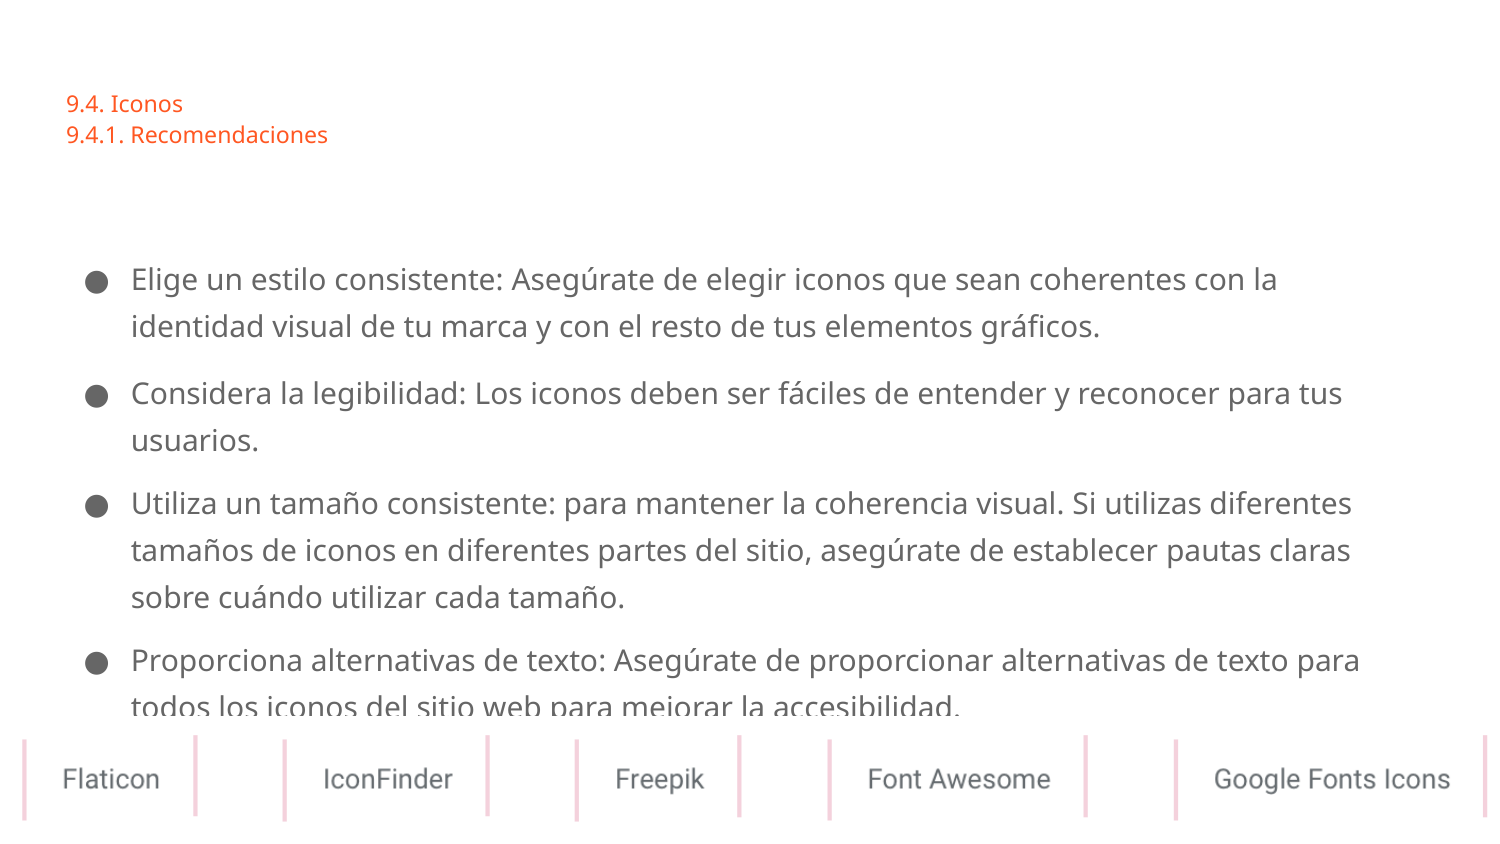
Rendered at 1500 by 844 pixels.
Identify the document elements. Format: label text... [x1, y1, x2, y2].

list Elige un estilo consistente: Asegúrate de elegir iconos que sean coherentes con la identidad visual de tu marca y con el resto de tus elementos gráficos. Considera la legibilidad: Los iconos deben ser fáciles de entender y reconocer para tus usuarios. Utiliza un tamaño consistente: para mantener la coherencia visual. Si utilizas diferentes tamaños de iconos en diferentes partes del sitio, asegúrate de establecer pautas claras sobre cuándo utilizar cada tamaño. Proporciona alternativas de texto: Asegúrate de proporcionar alternativas de texto para todos los iconos del sitio web para mejorar la accesibilidad. [51, 237, 1379, 714]
picture [0, 716, 1500, 844]
title 9.4. Iconos 9.4.1. Recomendaciones [51, 72, 1449, 167]
